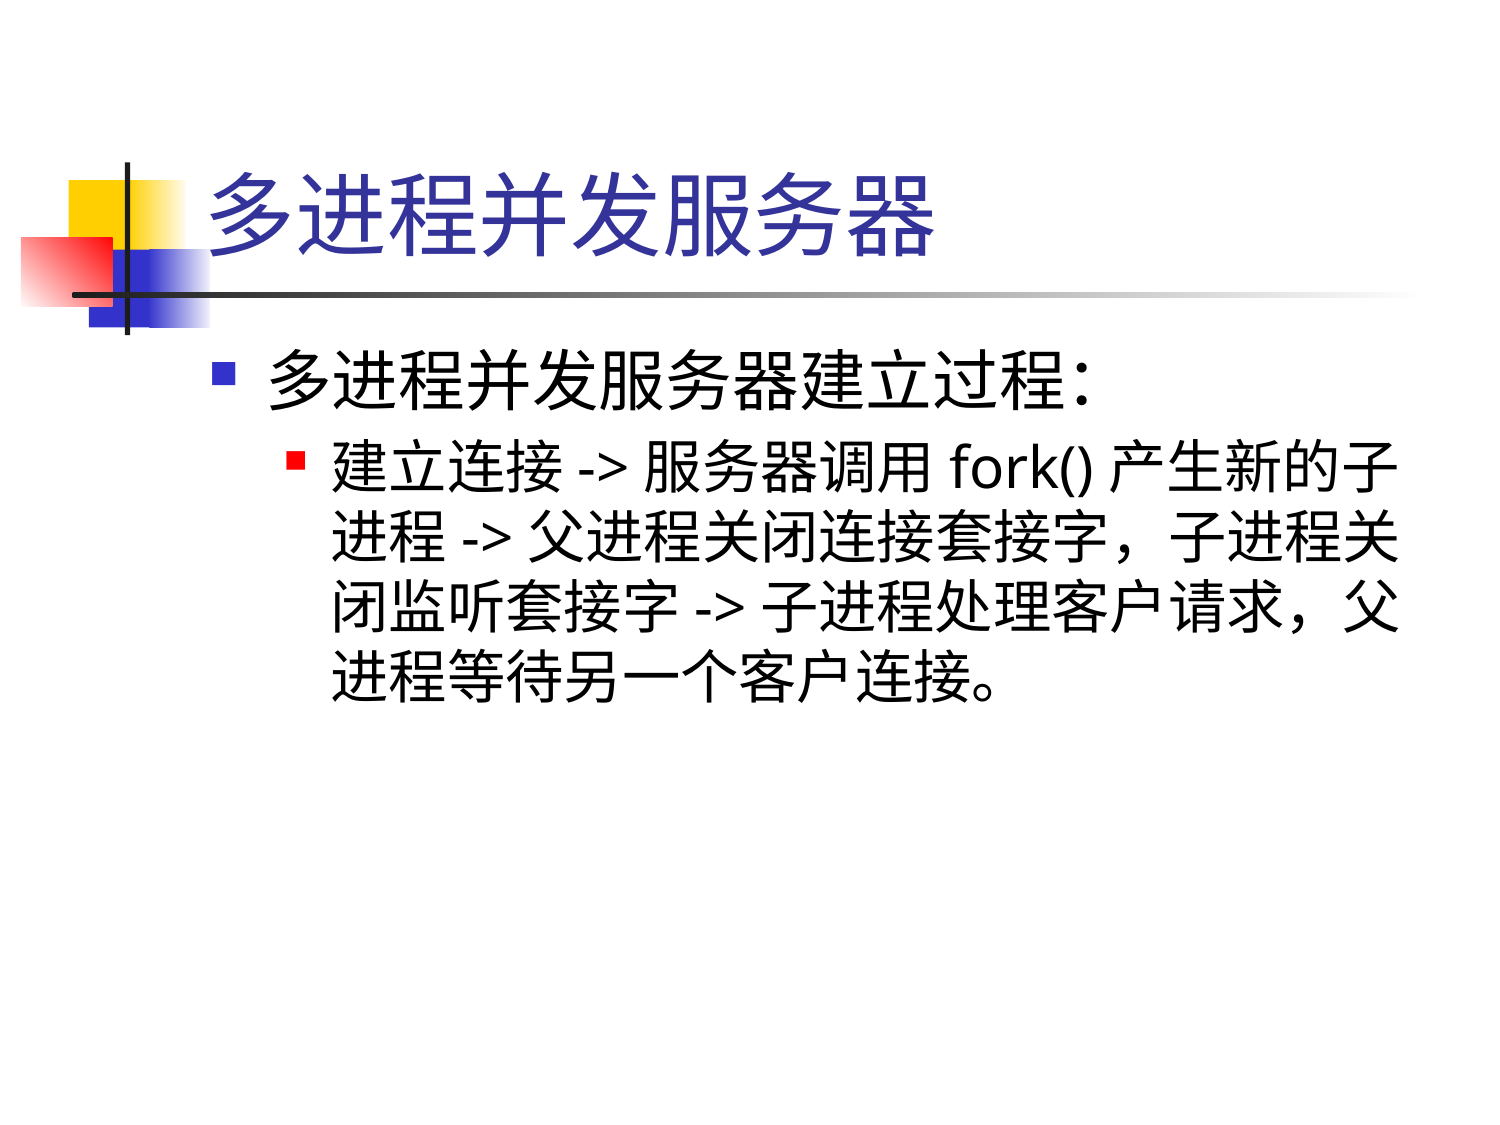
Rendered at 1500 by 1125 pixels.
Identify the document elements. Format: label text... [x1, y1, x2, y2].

list 多进程并发服务器建立过程： 建立连接->服务器调用fork()产生新的子进程->父进程关闭连接套接字，子进程关闭监听套接字->子进程处理客户请求，父进程等待另一个客户连接。 [193, 330, 1470, 1007]
title 多进程并发服务器 [188, 34, 1468, 276]
